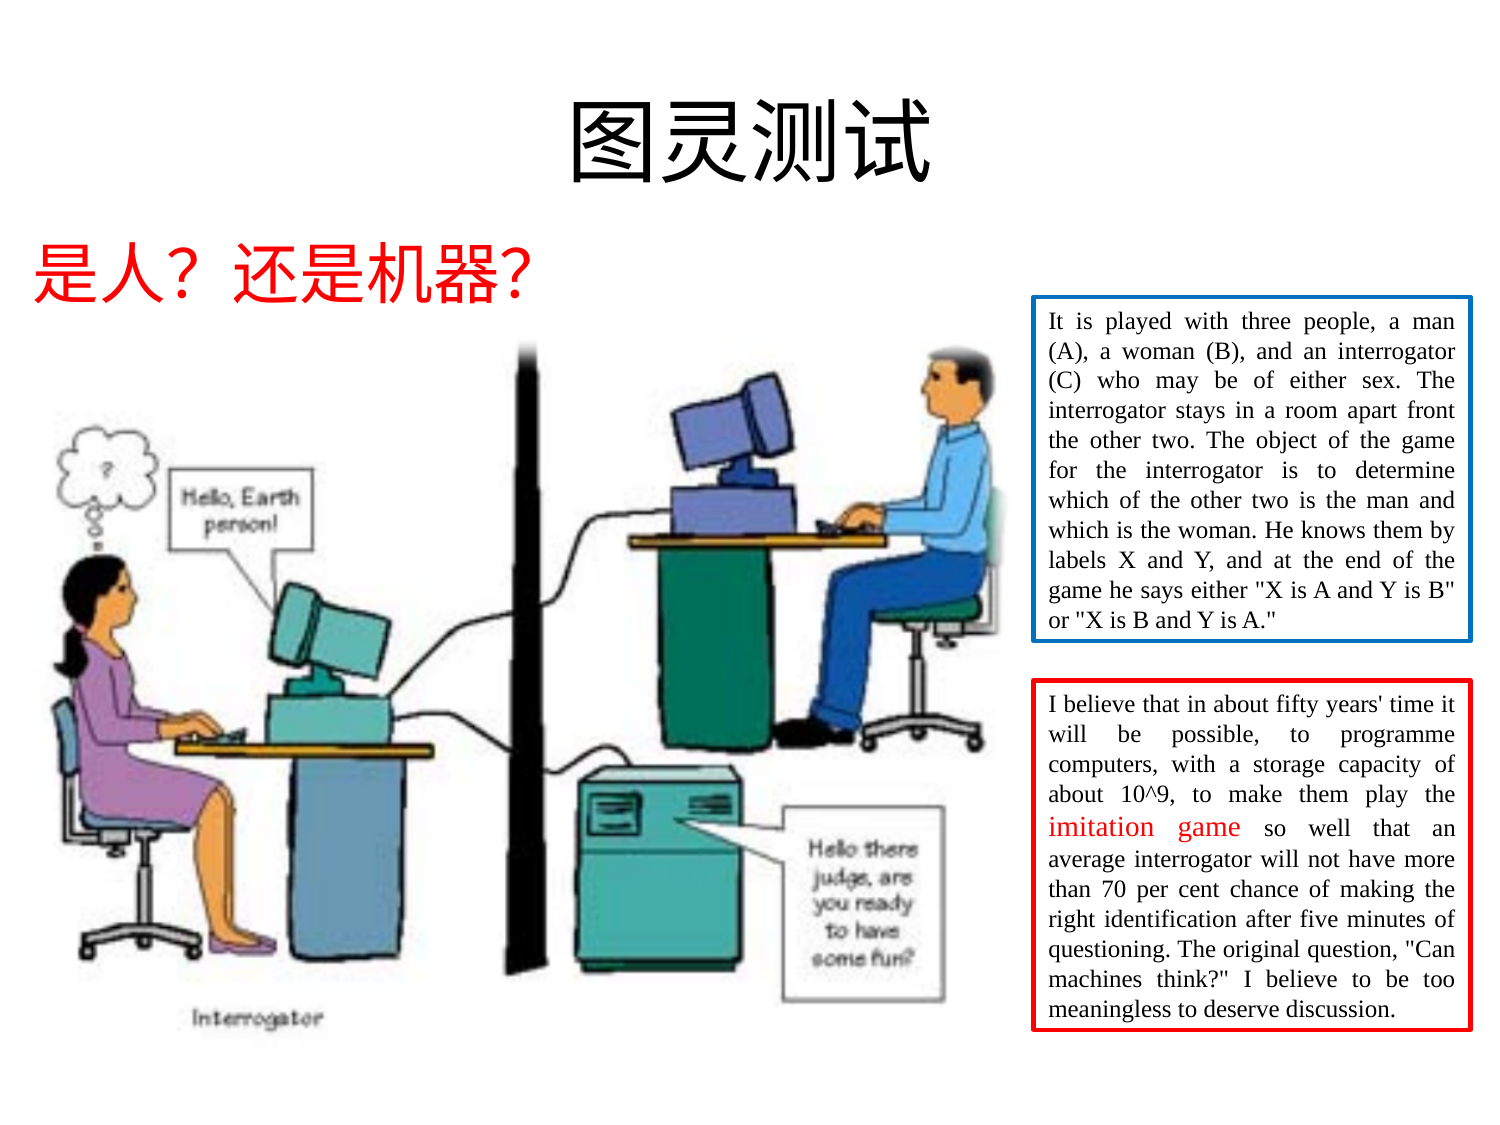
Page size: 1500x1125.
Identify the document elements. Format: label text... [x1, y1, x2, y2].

list 是人？还是机器？ [17, 184, 644, 321]
text_box I believe that in about fifty years' time it will be possible, to programme computers, with a storage capacity of about 10^9, to make them play the imitation game so well that an average interrogator will not have more than 70 per cent chance of making the right identification after five minutes of questioning. The original question, "Can machines think?" I believe to be too meaningless to deserve discussion. [1033, 680, 1471, 1030]
picture [29, 337, 1011, 1060]
text_box It is played with three people, a man (A), a woman (B), and an interrogator (C) who may be of either sex. The interrogator stays in a room apart front the other two. The object of the game for the interrogator is to determine which of the other two is the man and which is the woman. He knows them by labels X and Y, and at the end of the game he says either "X is A and Y is B" or "X is B and Y is A." [1033, 296, 1471, 641]
title 图灵测试 [75, 45, 1425, 233]
